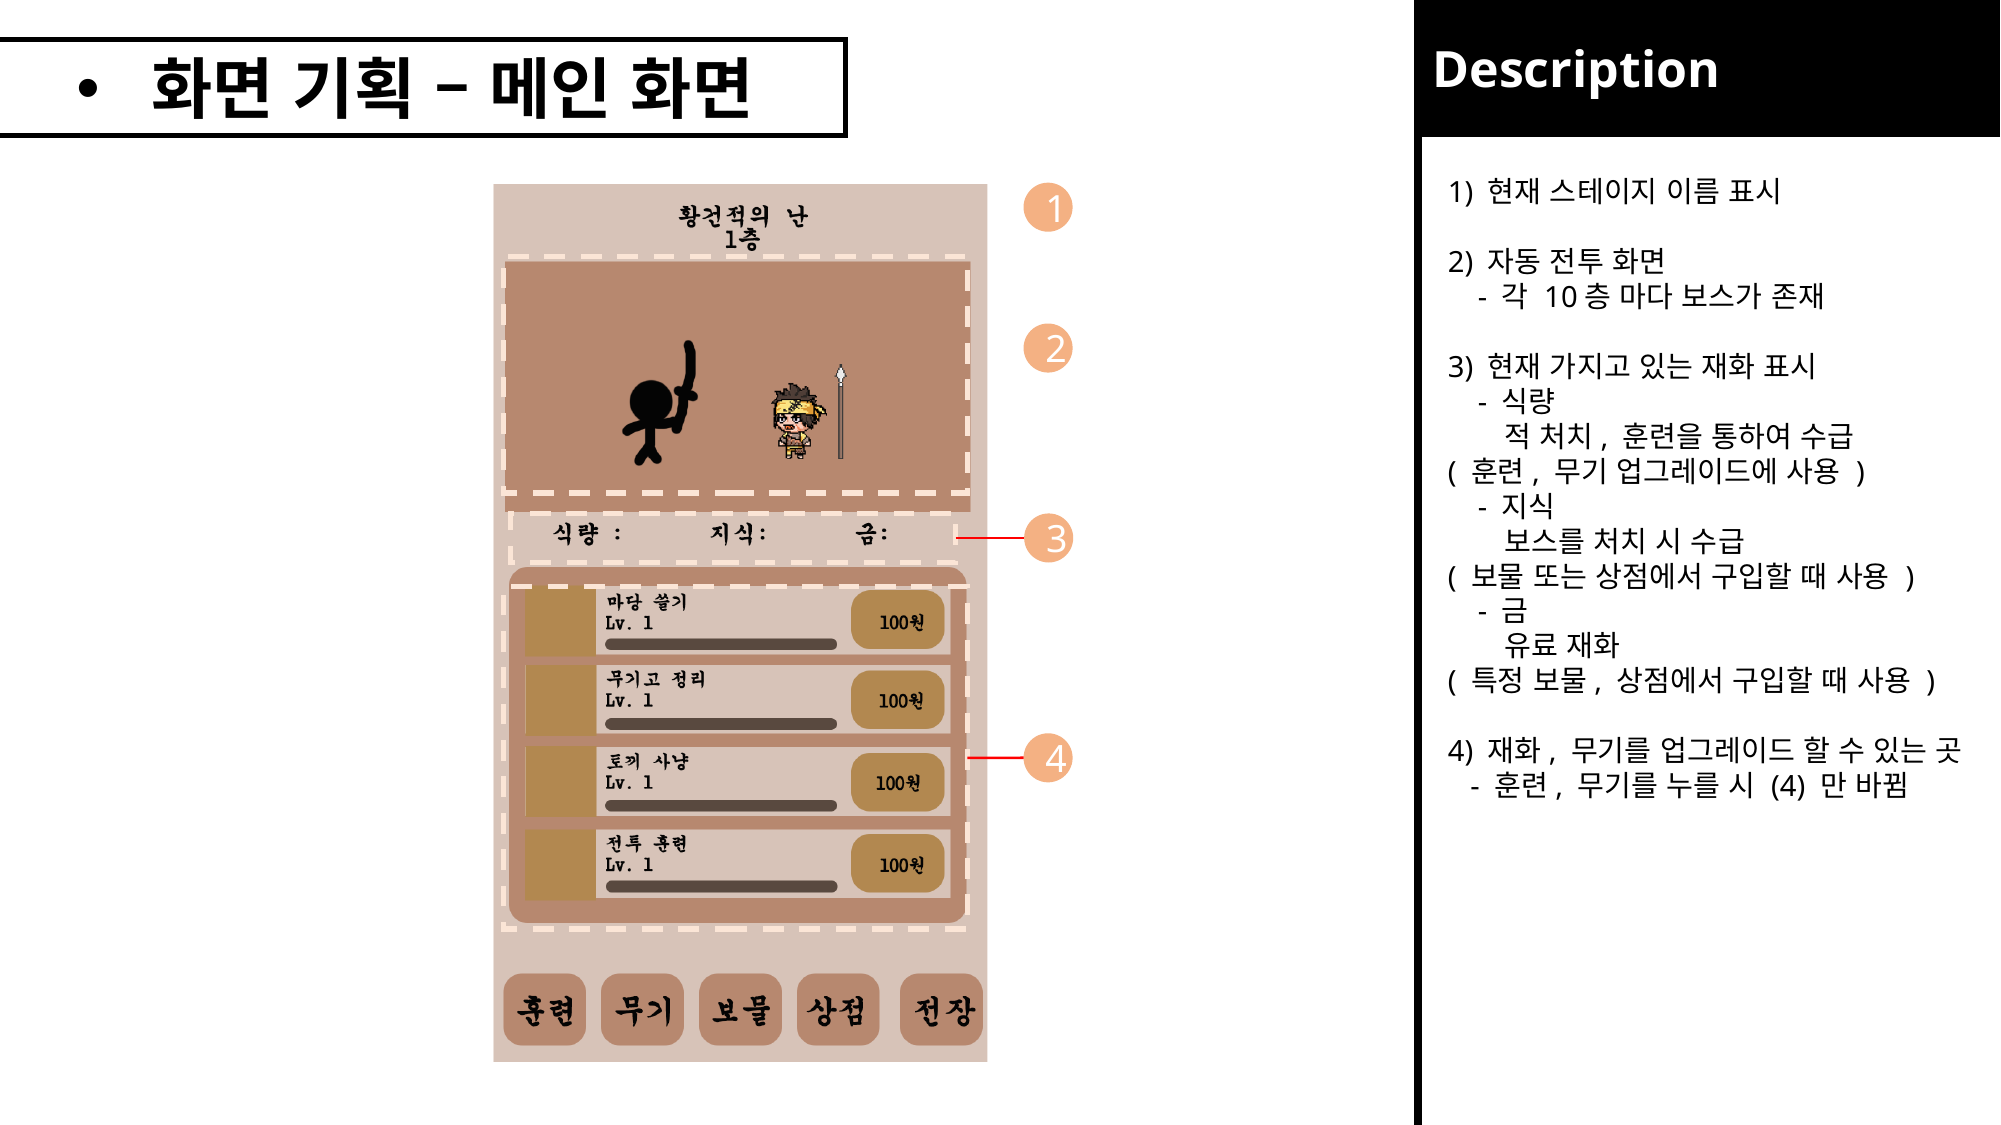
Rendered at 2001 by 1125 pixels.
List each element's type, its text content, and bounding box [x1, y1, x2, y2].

text_box [0, 39, 847, 136]
text_box 2 [1022, 322, 1074, 374]
text_box 1 [1022, 181, 1074, 233]
text_box 3 [1023, 512, 1075, 564]
picture [490, 184, 988, 1062]
text_box 4 [1022, 732, 1074, 784]
text_box 1) 현재 스테이지 이름 표시 2) 자동 전투 화면 - 각 10층 마다 보스가 존재 3) 현재 가지고 있는 재화 표시 - 식량 적 처치, 훈련을 통하여 수급 ( 훈련, 무기 업그레이드에 사용 ) - 지식 보스를 처치 시 수급 ( 보물 또는 상점에서 구입할 때 사용 ) - 금 유료 재화 ( 특정 보물, 상점에서 구입할 때 사용 ) 4) 재화, 무기를 업그레이드 할 수 있는 곳 - 훈련, 무기를 누를 시 (4) 만 바뀜 [1433, 165, 1979, 880]
text_box Description [1418, 0, 2000, 137]
